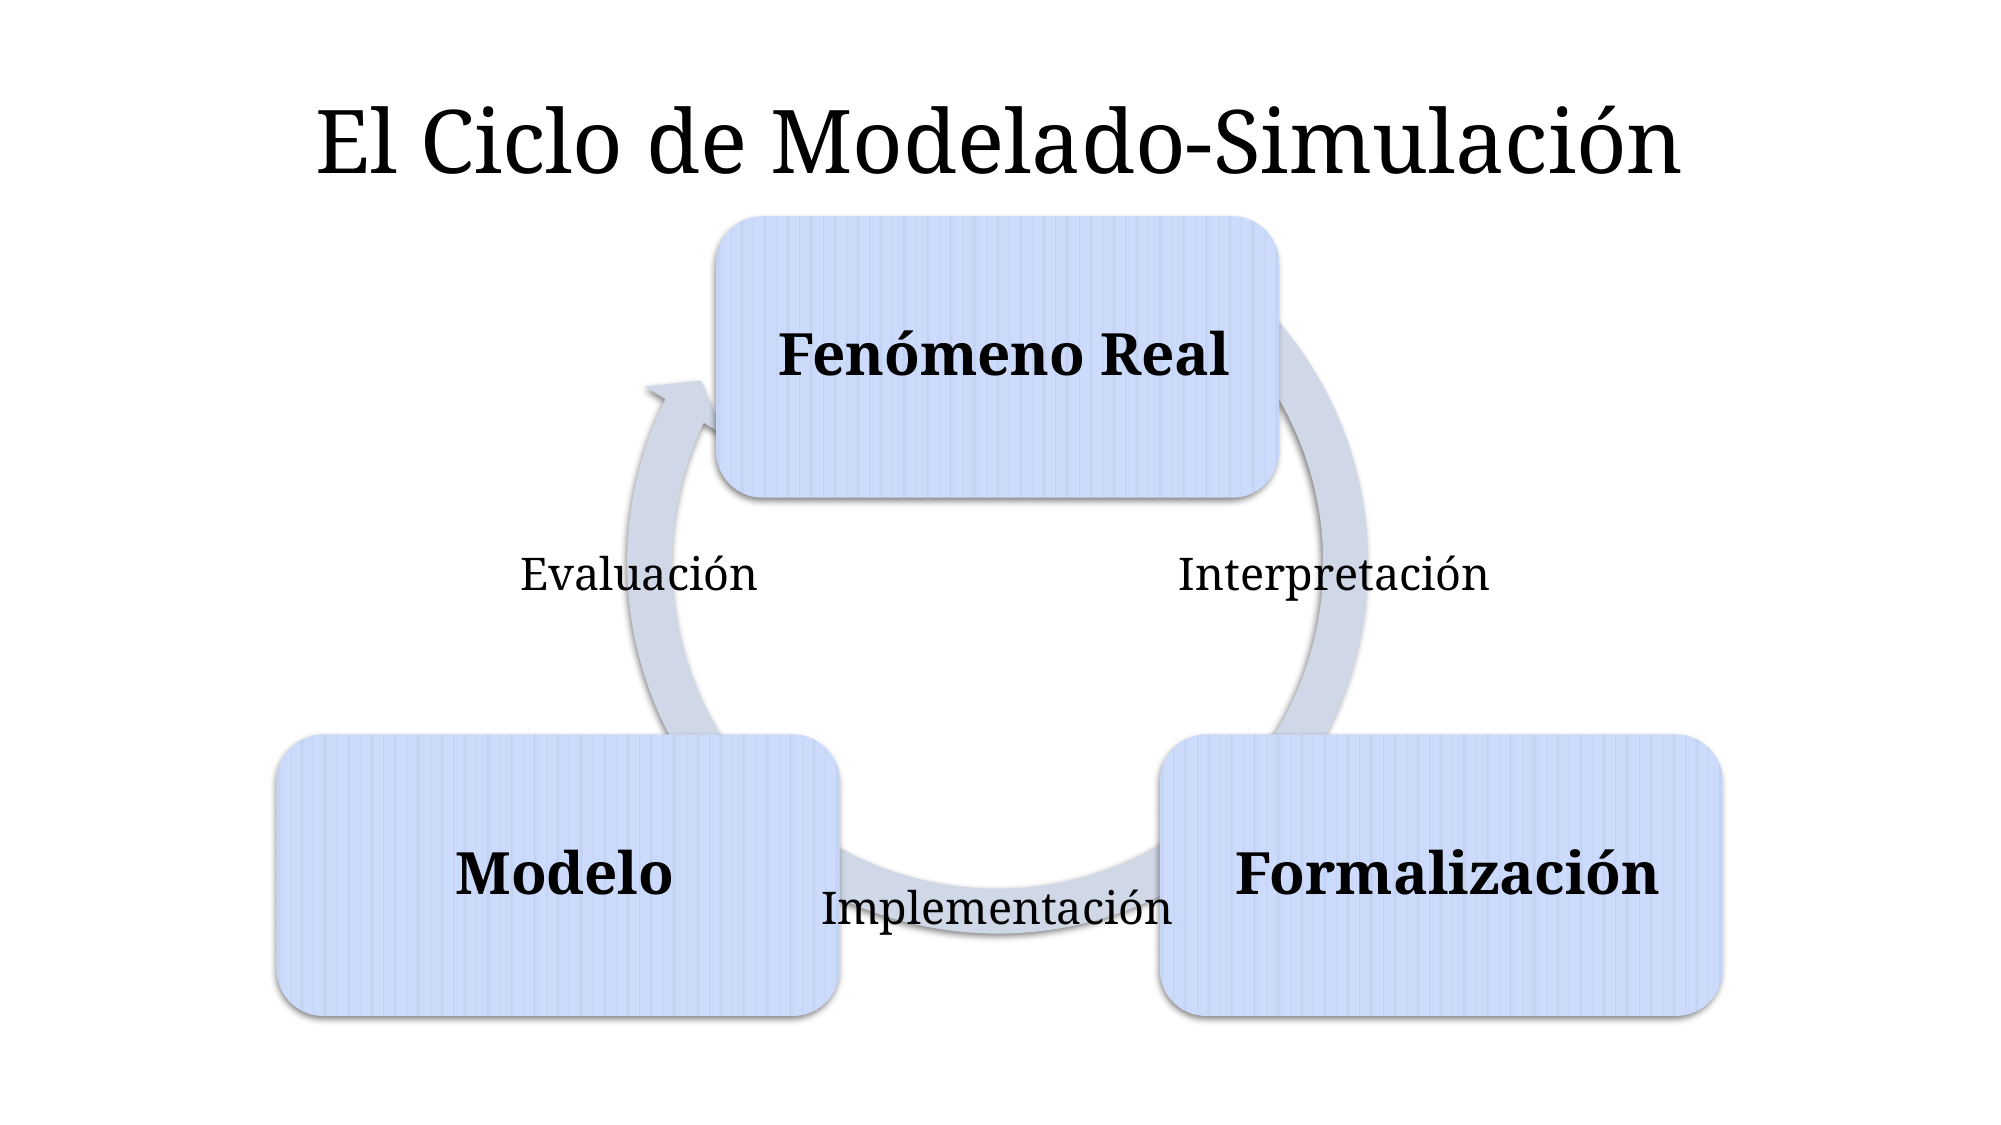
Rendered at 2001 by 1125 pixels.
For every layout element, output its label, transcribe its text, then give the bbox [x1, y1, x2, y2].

title El Ciclo de Modelado-Simulación [99, 45, 1900, 233]
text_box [272, 215, 1724, 1017]
